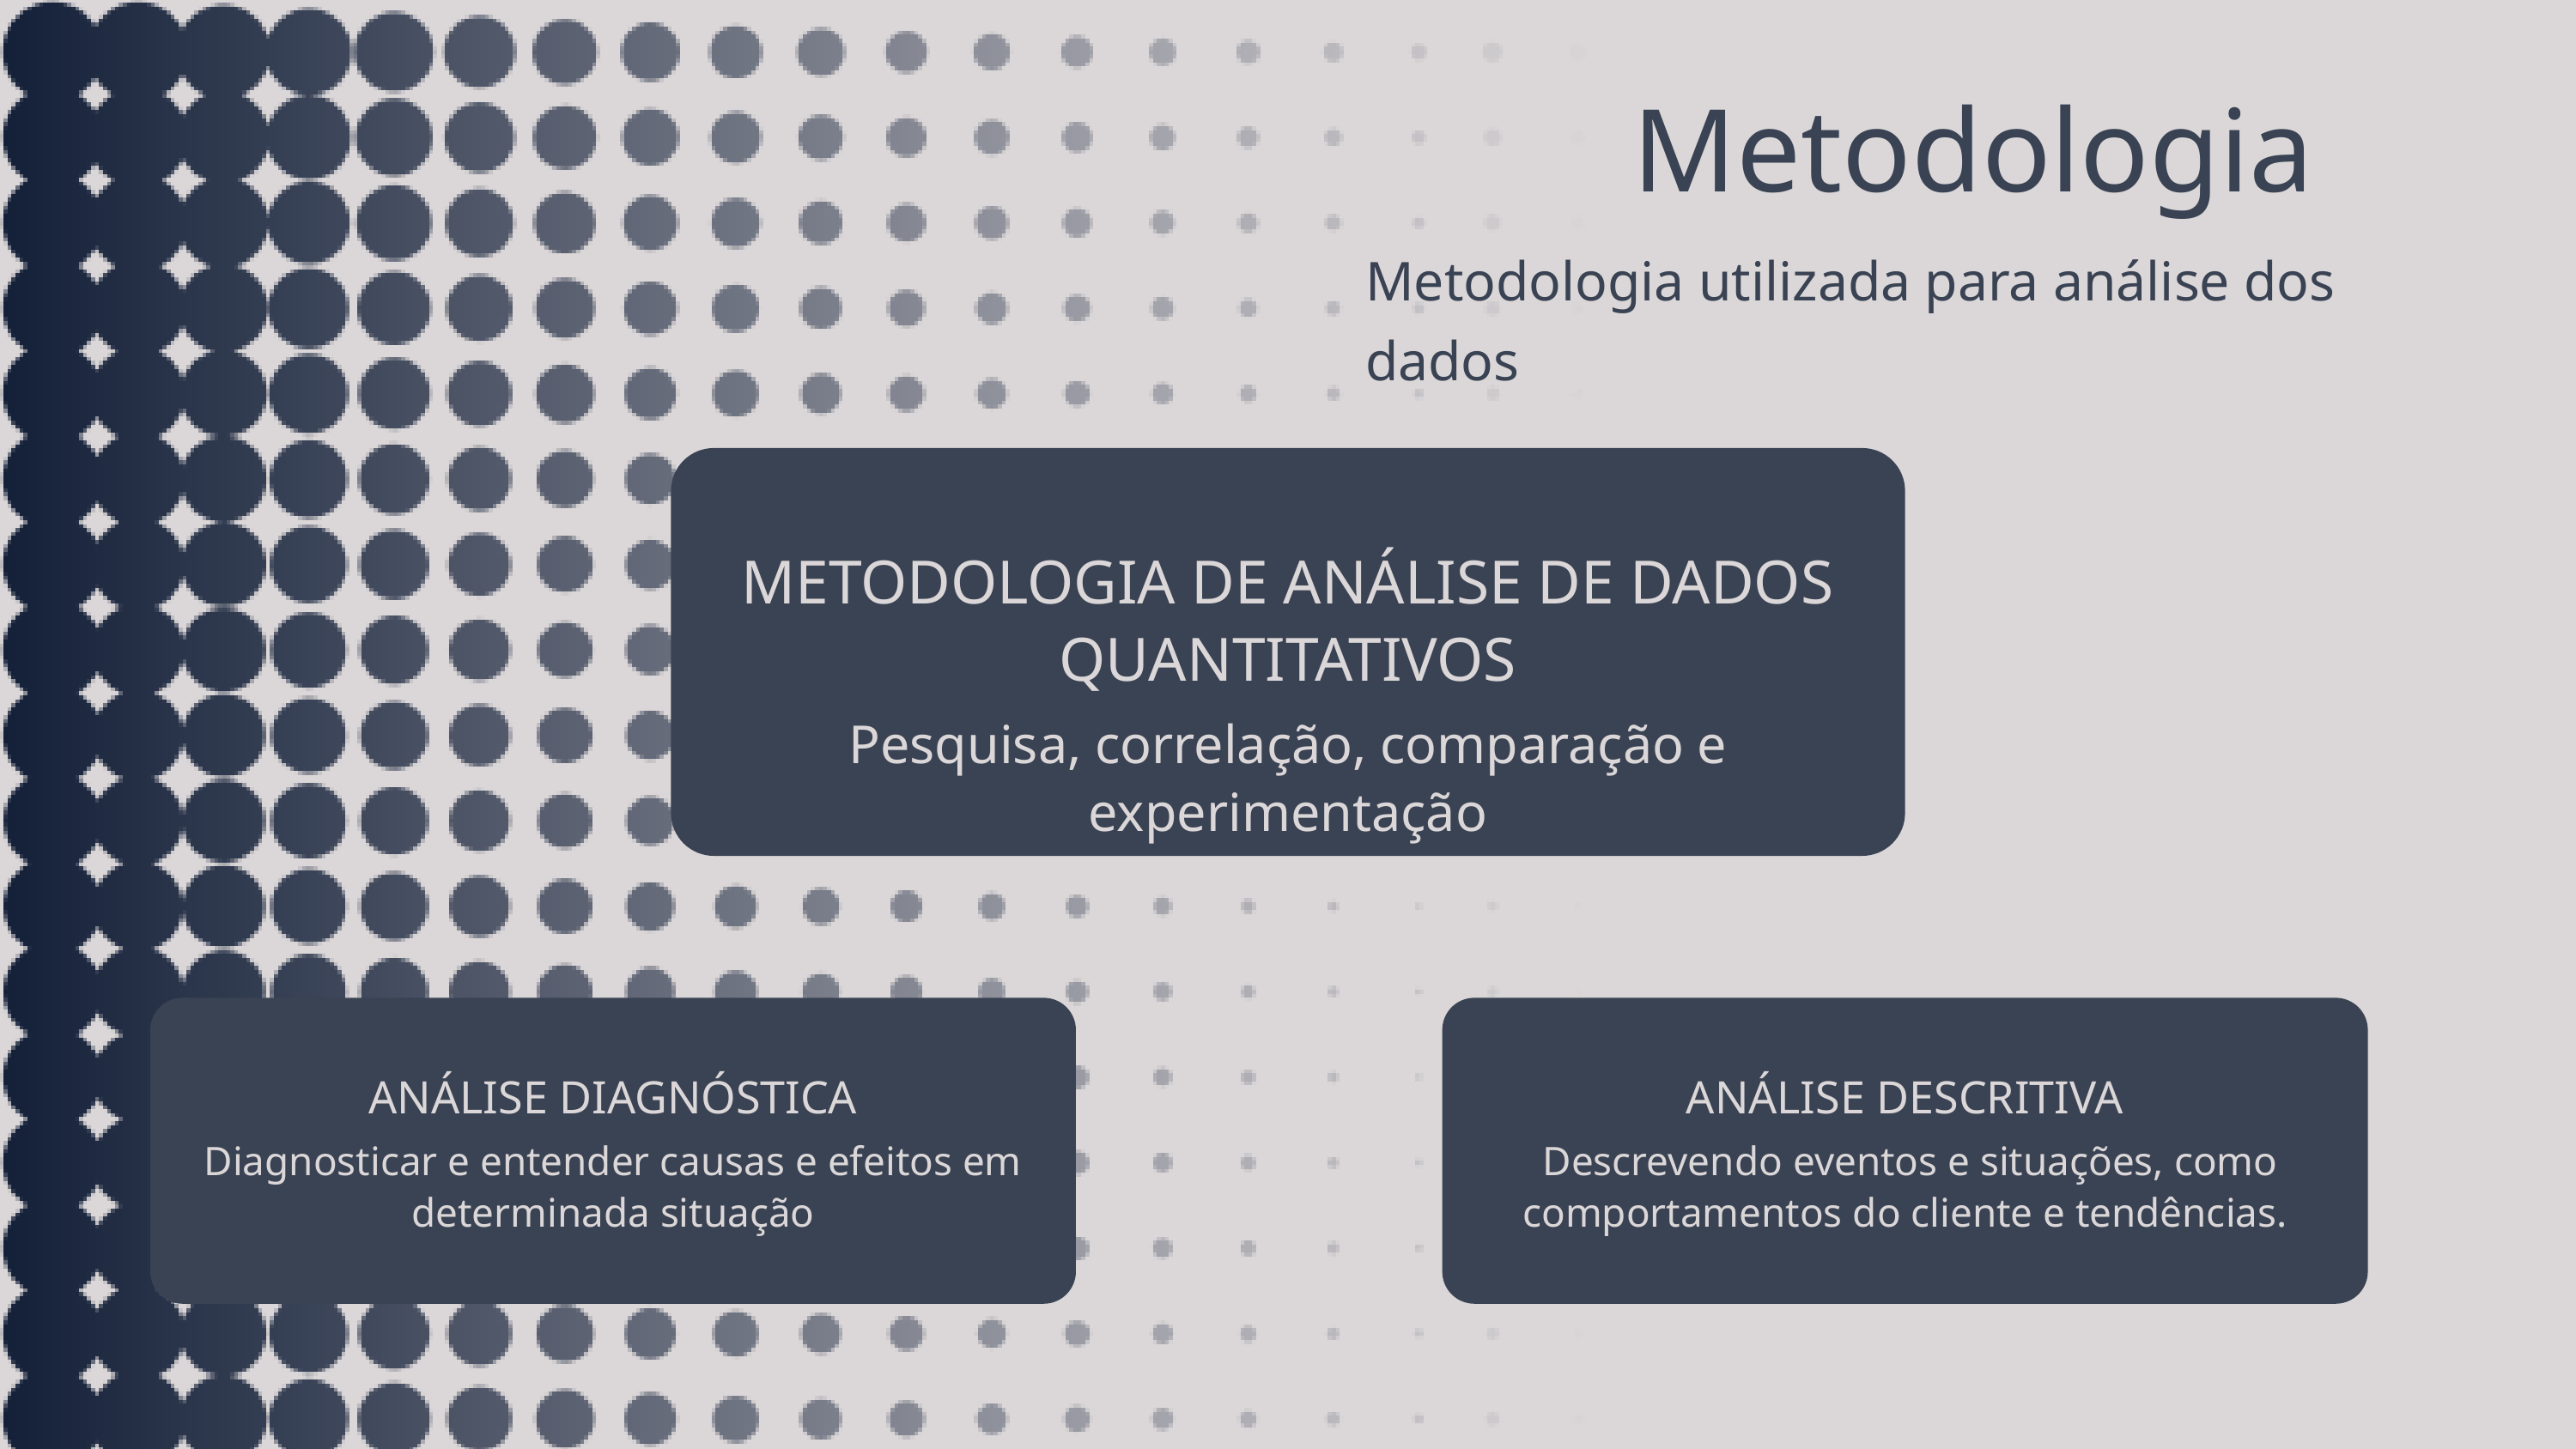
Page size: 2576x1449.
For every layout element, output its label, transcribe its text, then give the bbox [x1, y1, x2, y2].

text_box Metodologia utilizada para análise dos dados [1364, 230, 2432, 392]
text_box Metodologia [1632, 77, 2432, 215]
text_box [0, 0, 1587, 1449]
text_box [149, 997, 1077, 1304]
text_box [671, 447, 1905, 857]
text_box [1442, 997, 2368, 1304]
